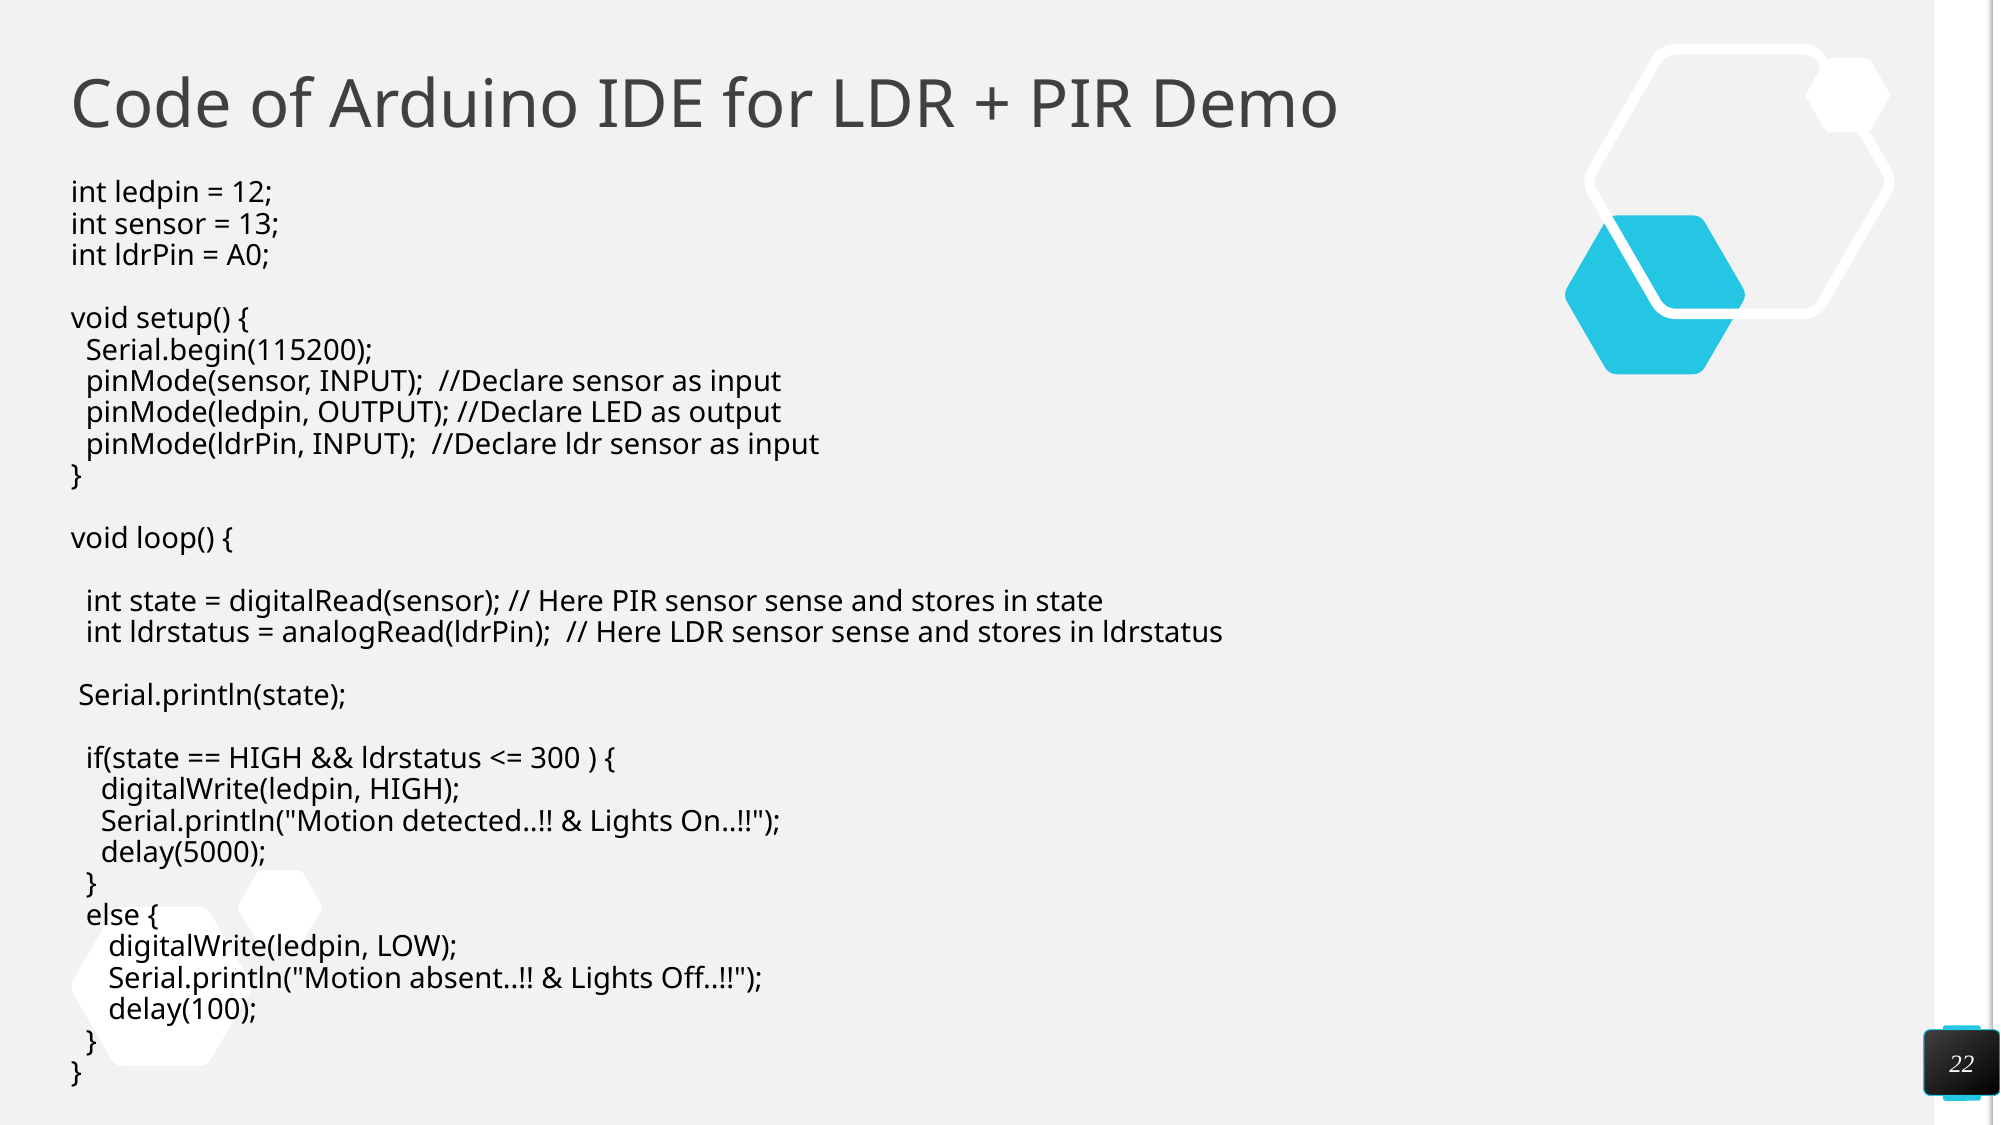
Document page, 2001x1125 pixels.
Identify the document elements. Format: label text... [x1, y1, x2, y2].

text_box int ledpin = 12; int sensor = 13; int ldrPin = A0; void setup() { Serial.begin(115200); pinMode(sensor, INPUT); //Declare sensor as input pinMode(ledpin, OUTPUT); //Declare LED as output pinMode(ldrPin, INPUT); //Declare ldr sensor as input } void loop() { int state = digitalRead(sensor); // Here PIR sensor sense and stores in state int ldrstatus = analogRead(ldrPin); // Here LDR sensor sense and stores in ldrstatus Serial.println(state); if(state == HIGH && ldrstatus <= 300 ) { digitalWrite(ledpin, HIGH); Serial.println("Motion detected..!! & Lights On..!!"); delay(5000); } else { digitalWrite(ledpin, LOW); Serial.println("Motion absent..!! & Lights Off..!!"); delay(100); } } [70, 141, 1743, 1125]
title Code of Arduino IDE for LDR + PIR Demo [70, 70, 1930, 142]
slide_number 22 [1923, 1029, 2000, 1096]
